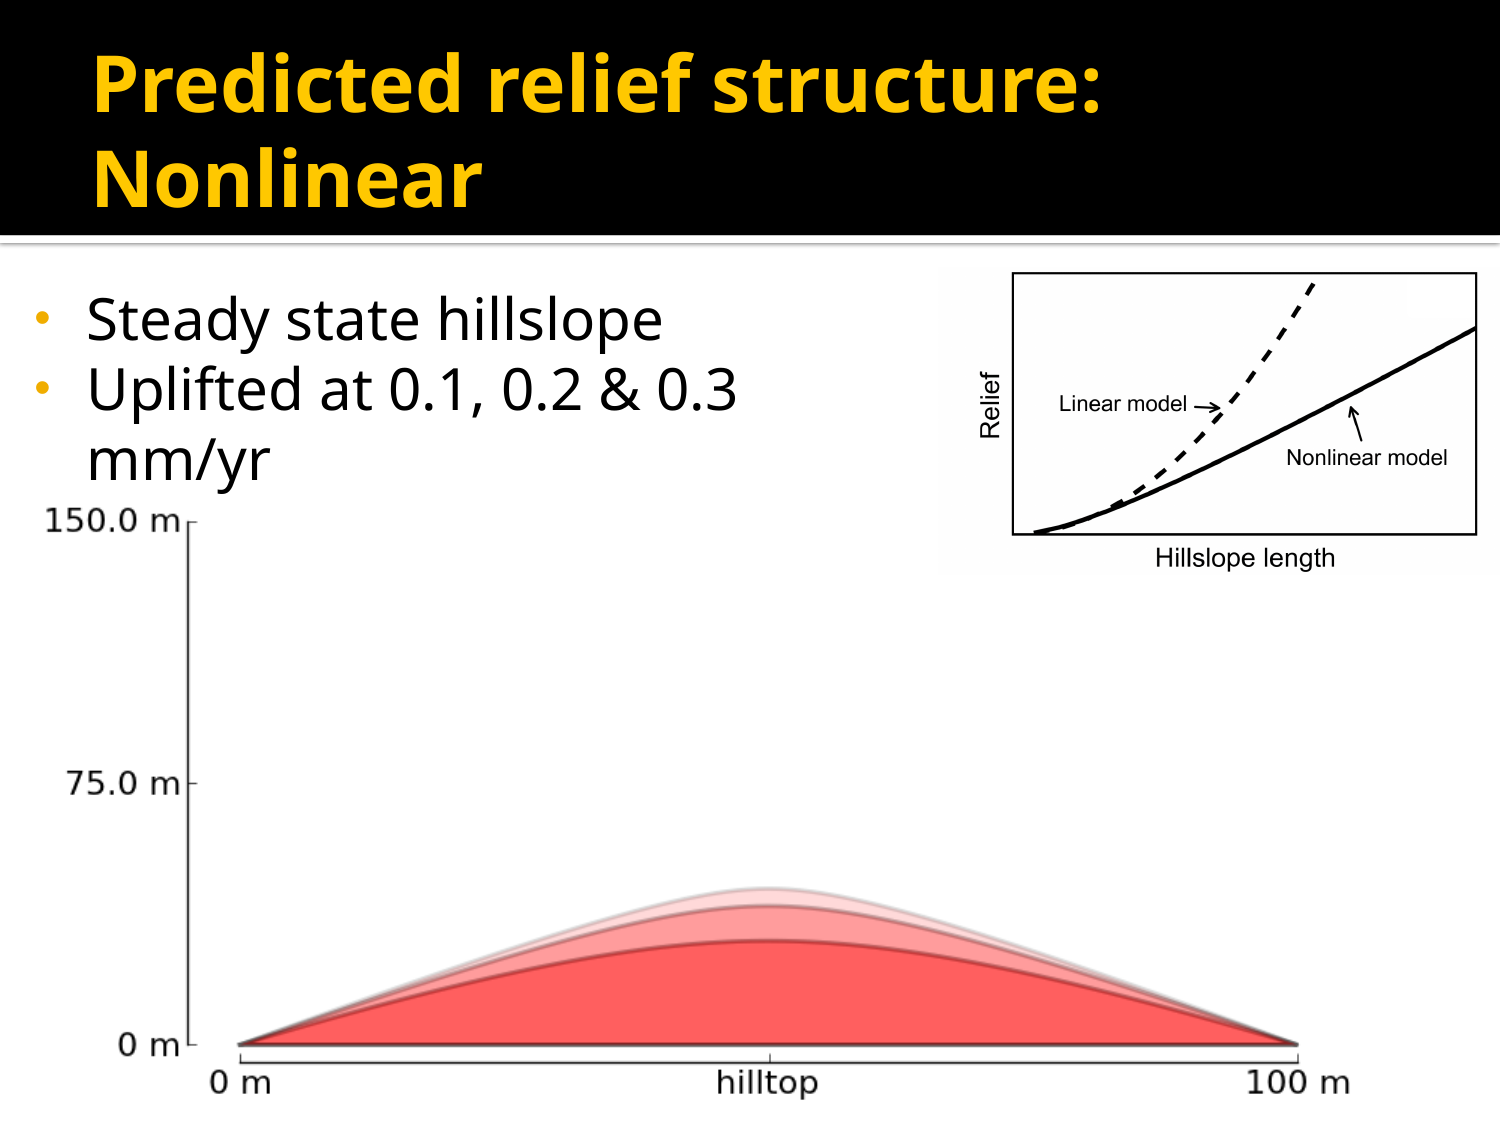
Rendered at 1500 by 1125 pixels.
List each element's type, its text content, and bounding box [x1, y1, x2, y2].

list Steady state hillslope Uplifted at 0.1, 0.2 & 0.3 mm/yr [5, 266, 904, 452]
title Predicted relief structure: Nonlinear [75, 25, 1425, 231]
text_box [938, 267, 1500, 575]
picture [0, 454, 1500, 1125]
